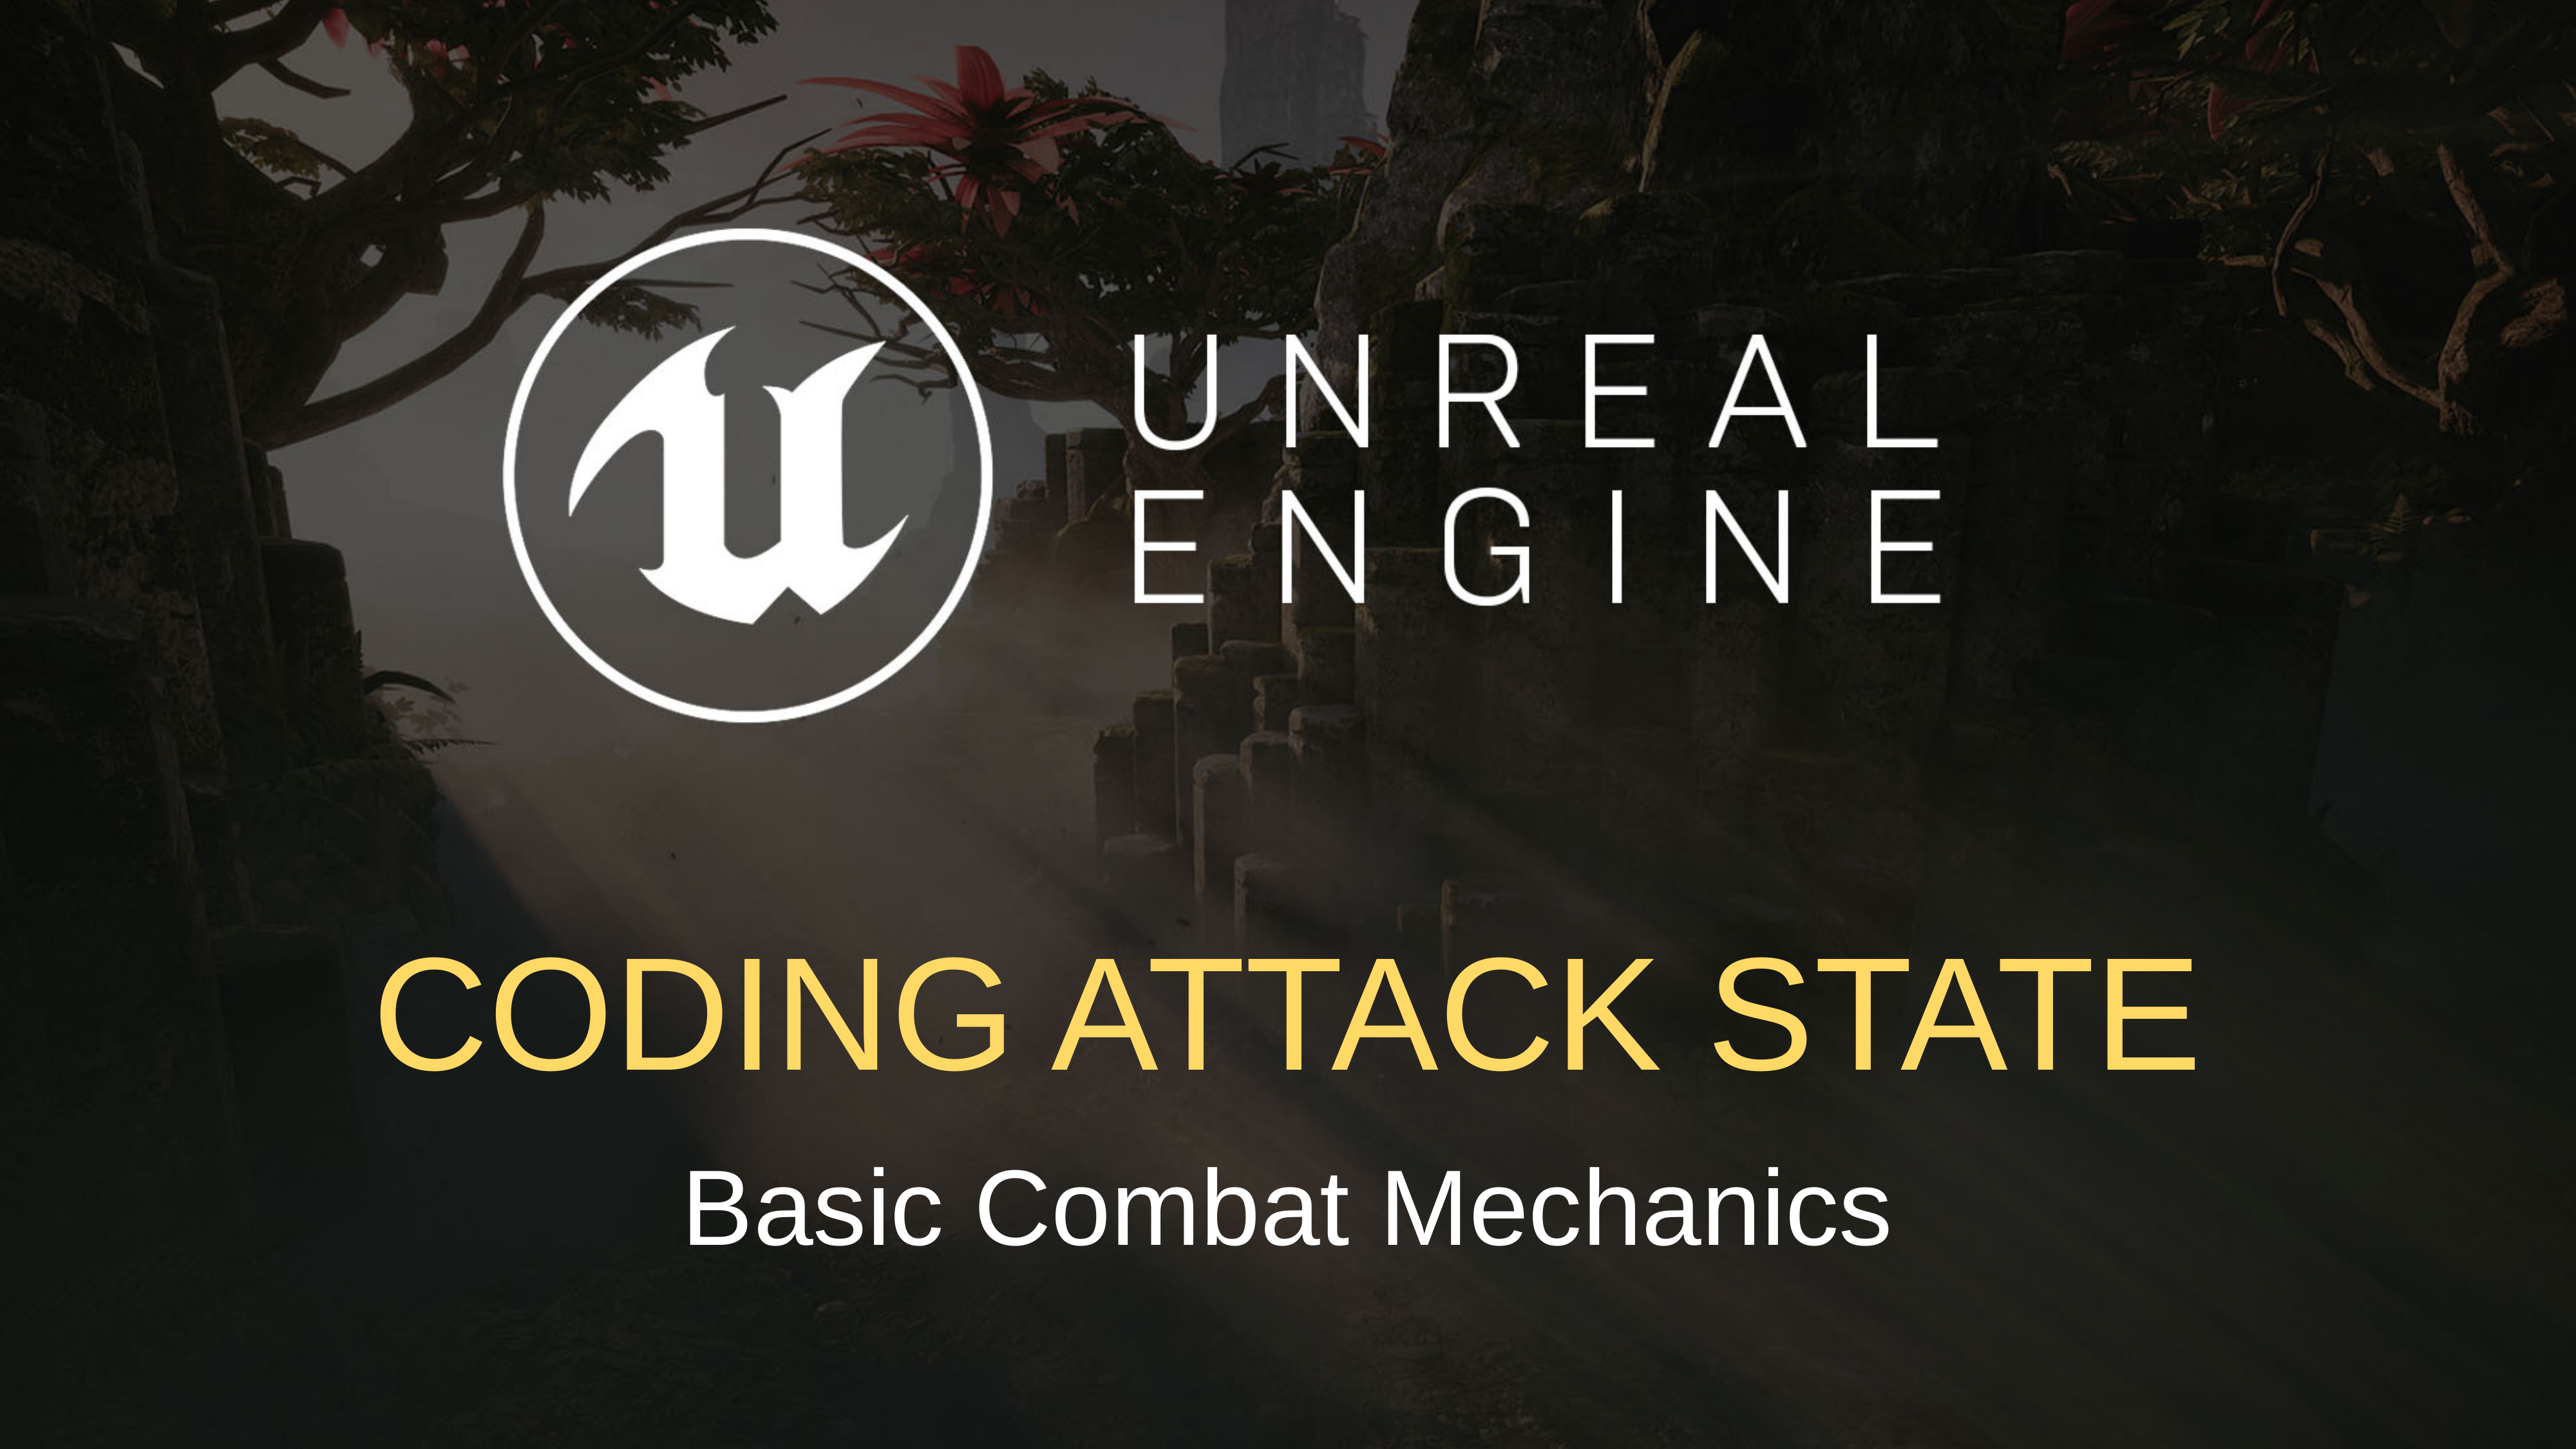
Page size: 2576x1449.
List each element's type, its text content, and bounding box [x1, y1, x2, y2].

text_box Basic Combat Mechanics [202, 1128, 2374, 1282]
picture [0, 0, 2576, 1449]
text_box CODING ATTACK STATE [202, 929, 2374, 1083]
